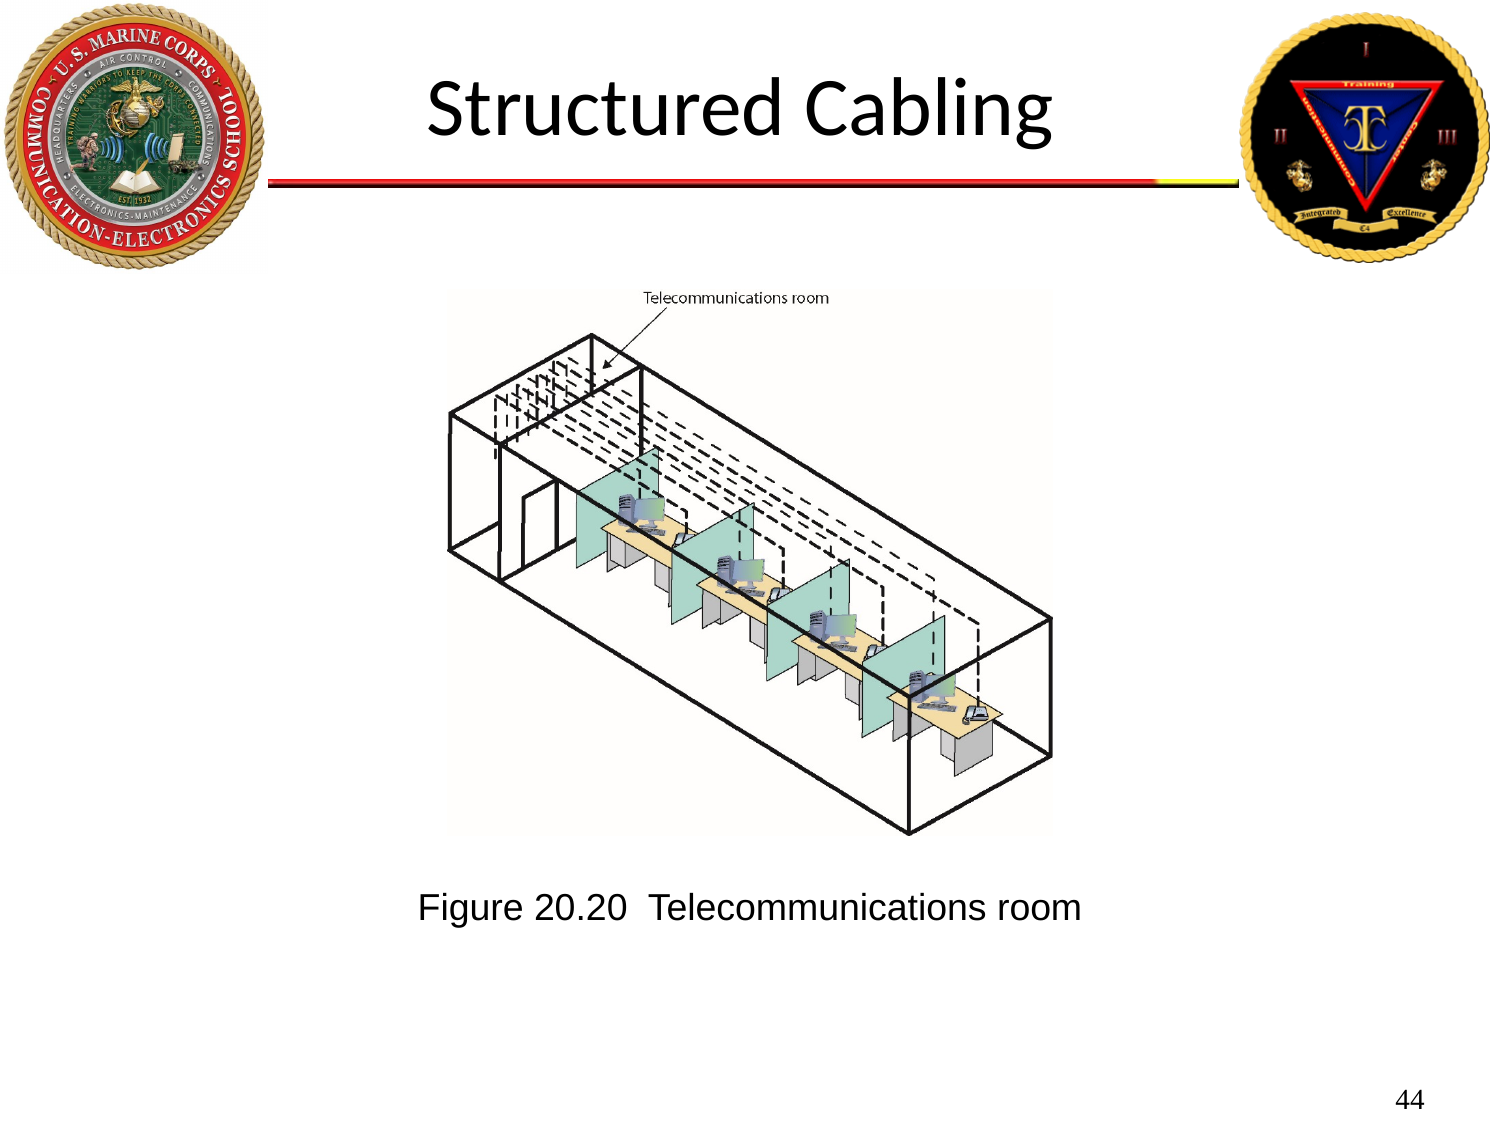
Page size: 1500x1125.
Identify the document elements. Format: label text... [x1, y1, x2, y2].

title Structured Cabling [75, 45, 1425, 233]
picture [1239, 12, 1490, 263]
picture [0, 0, 268, 274]
picture [447, 289, 1053, 836]
text_box Figure 20.20 Telecommunications room [393, 880, 1107, 937]
